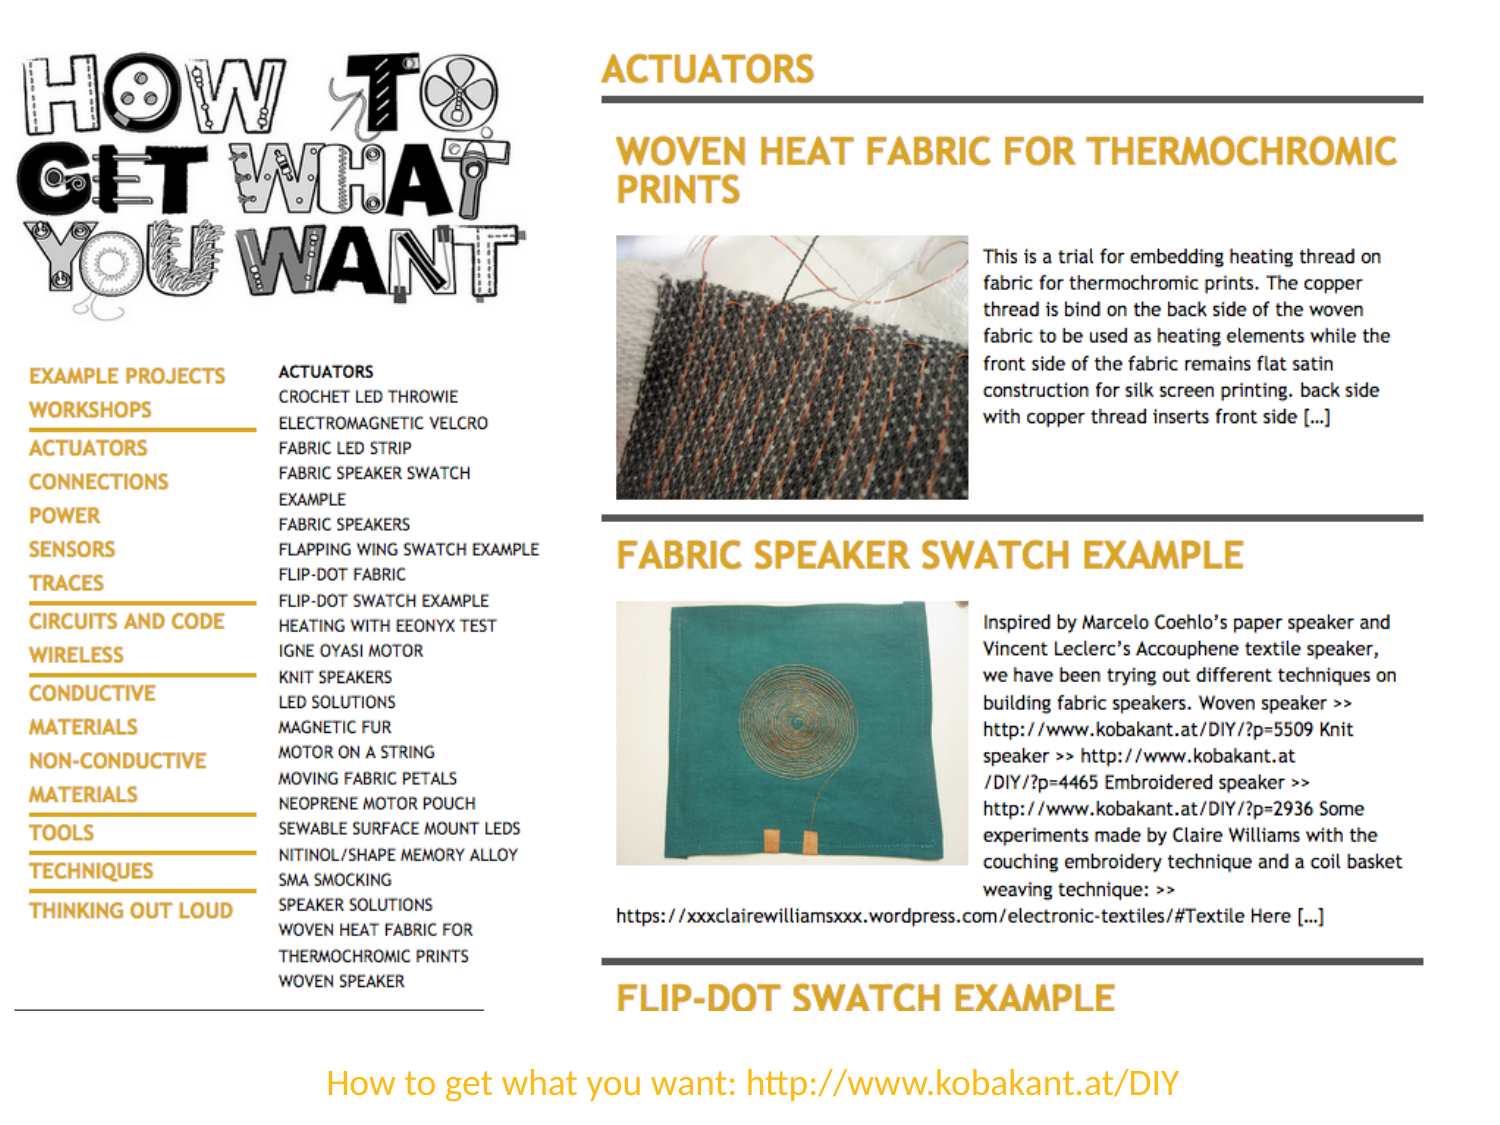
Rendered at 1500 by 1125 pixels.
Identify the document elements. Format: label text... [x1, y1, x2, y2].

text_box How to get what you want: http://www.kobakant.at/DIY [311, 1050, 1196, 1111]
picture [0, 29, 1500, 1011]
